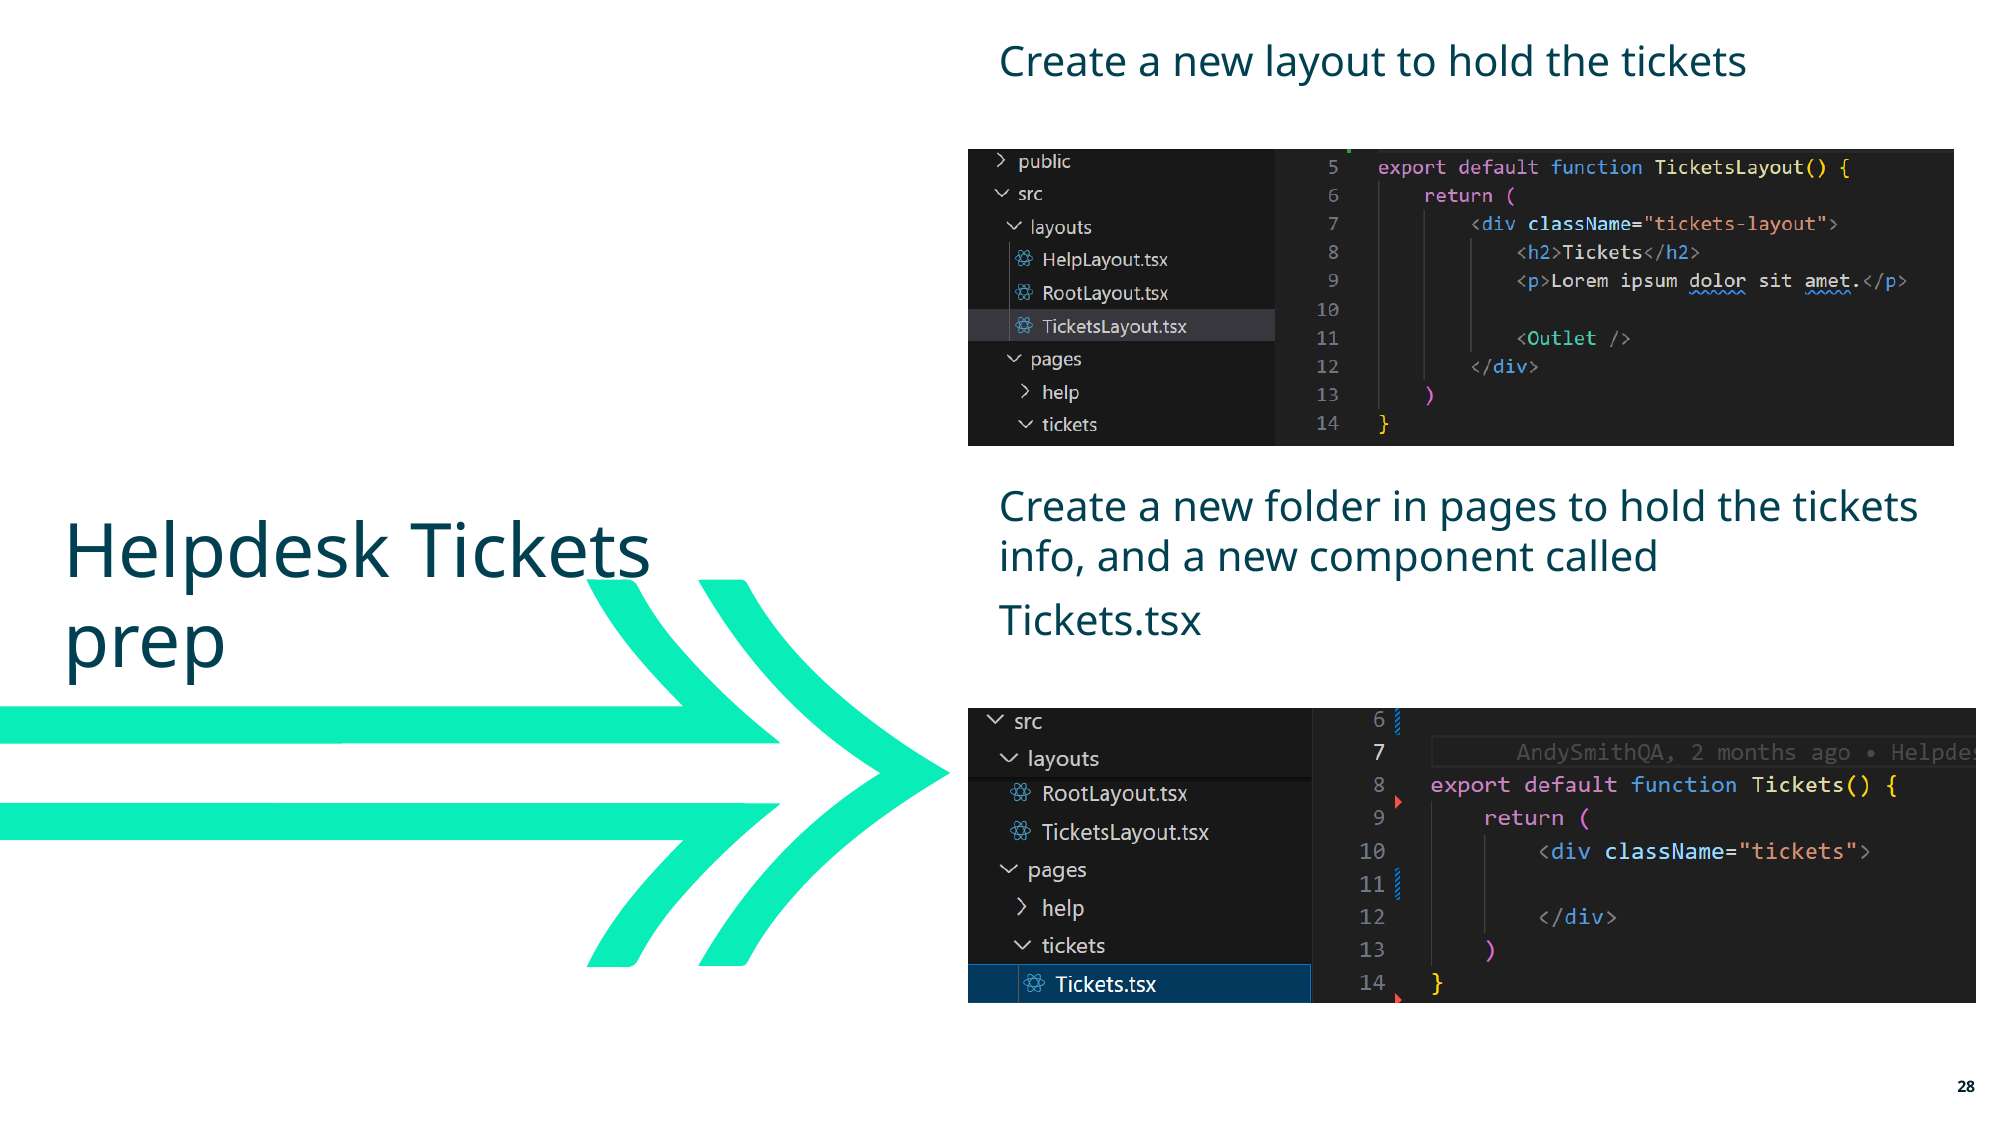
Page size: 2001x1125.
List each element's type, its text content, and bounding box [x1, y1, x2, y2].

list Create a new layout to hold the tickets Create a new folder in pages to hold the tickets info, and a new component called Tickets.tsx [998, 35, 1937, 149]
list Helpdesk Tickets prep [63, 203, 670, 683]
picture [968, 149, 1954, 446]
list Create a new layout to hold the tickets Create a new folder in pages to hold the tickets info, and a new component called Tickets.tsx [998, 446, 1937, 708]
picture [968, 708, 1976, 1003]
slide_number 28 [1846, 1068, 1976, 1098]
